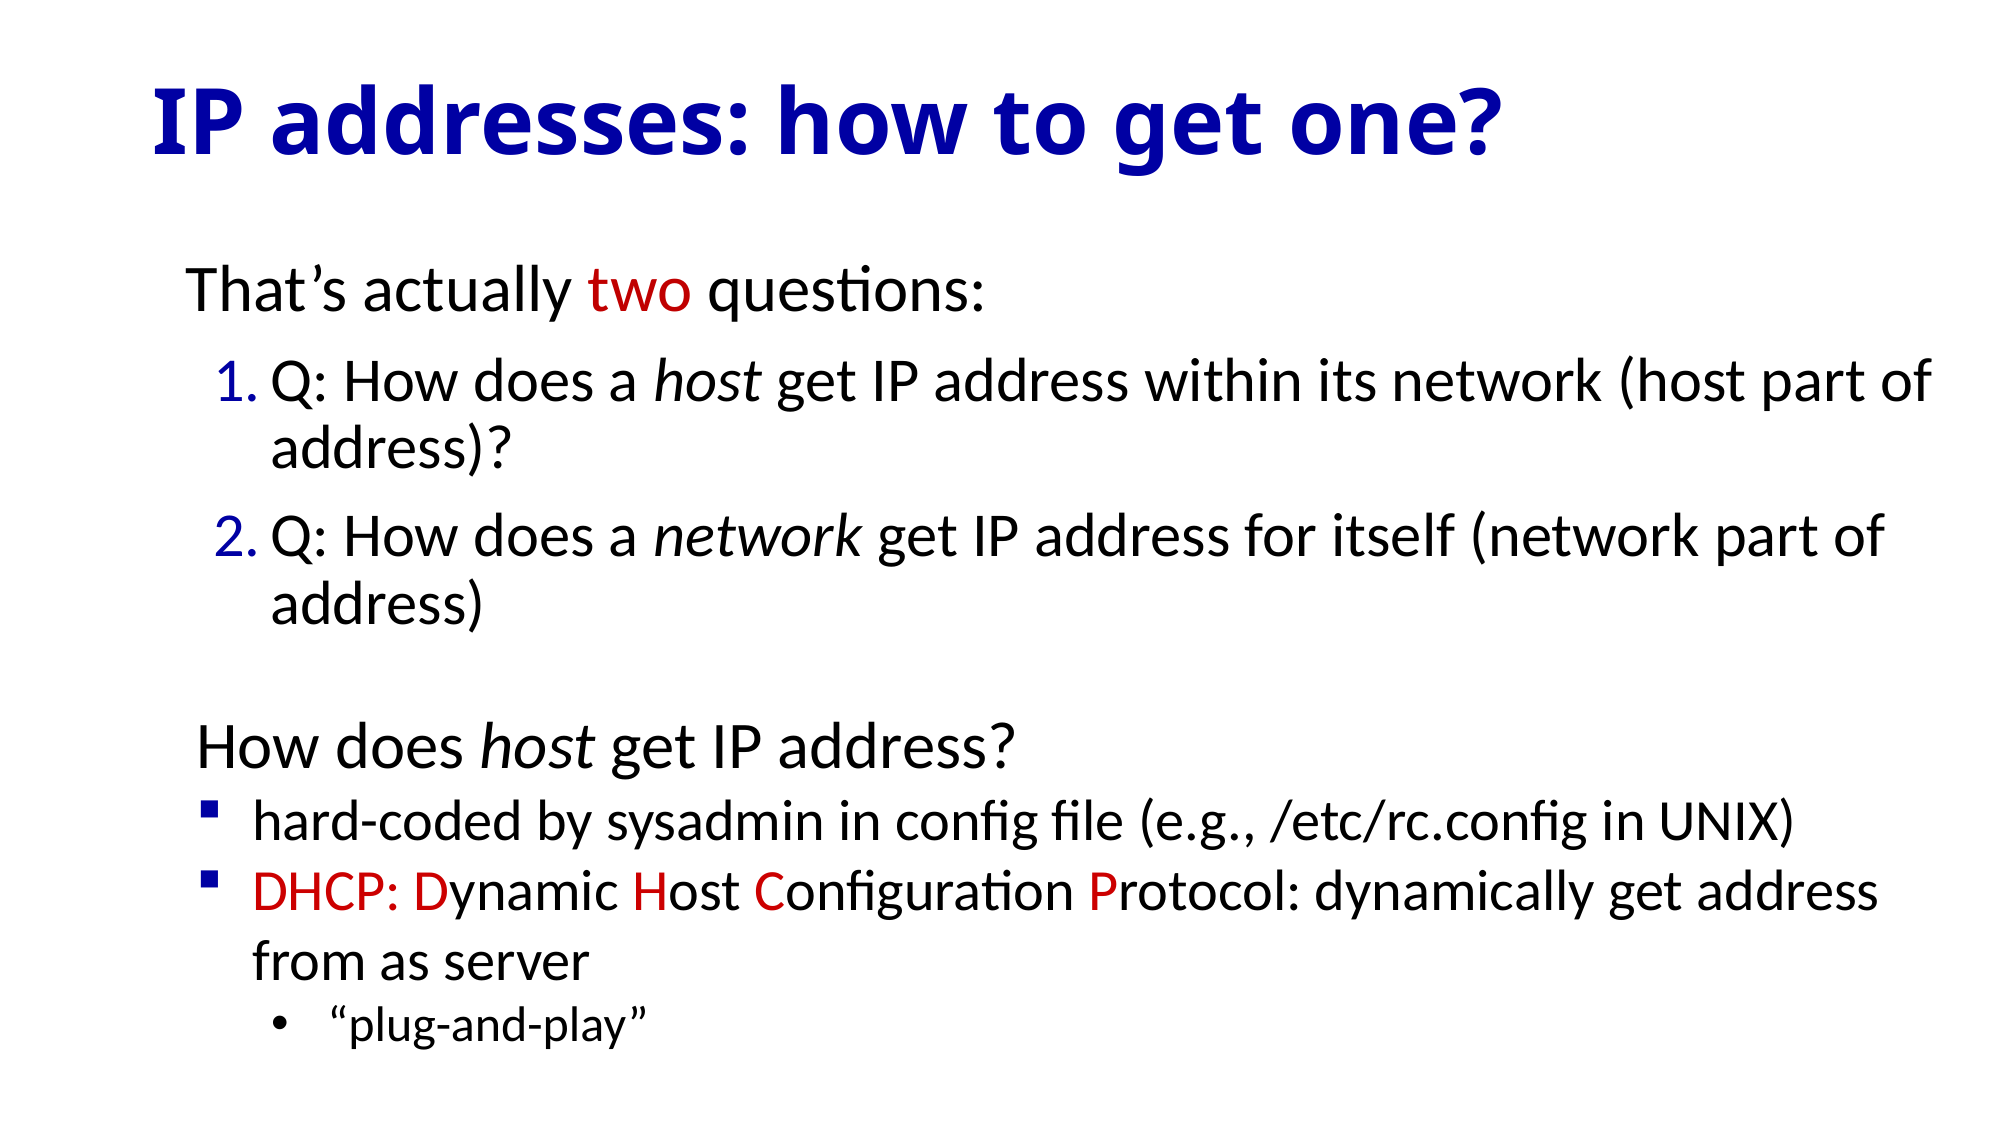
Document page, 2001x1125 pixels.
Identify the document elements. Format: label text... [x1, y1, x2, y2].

text_box That’s actually two questions: Q: How does a host get IP address within its network (host part of address)? Q: How does a network get IP address for itself (network part of address) [149, 246, 1970, 686]
title IP addresses: how to get one? [137, 51, 1863, 198]
text_box How does host get IP address? hard-coded by sysadmin in config file (e.g., /etc/rc.config in UNIX) DHCP: Dynamic Host Configuration Protocol: dynamically get address from as server “plug-and-play” [181, 694, 1910, 1060]
